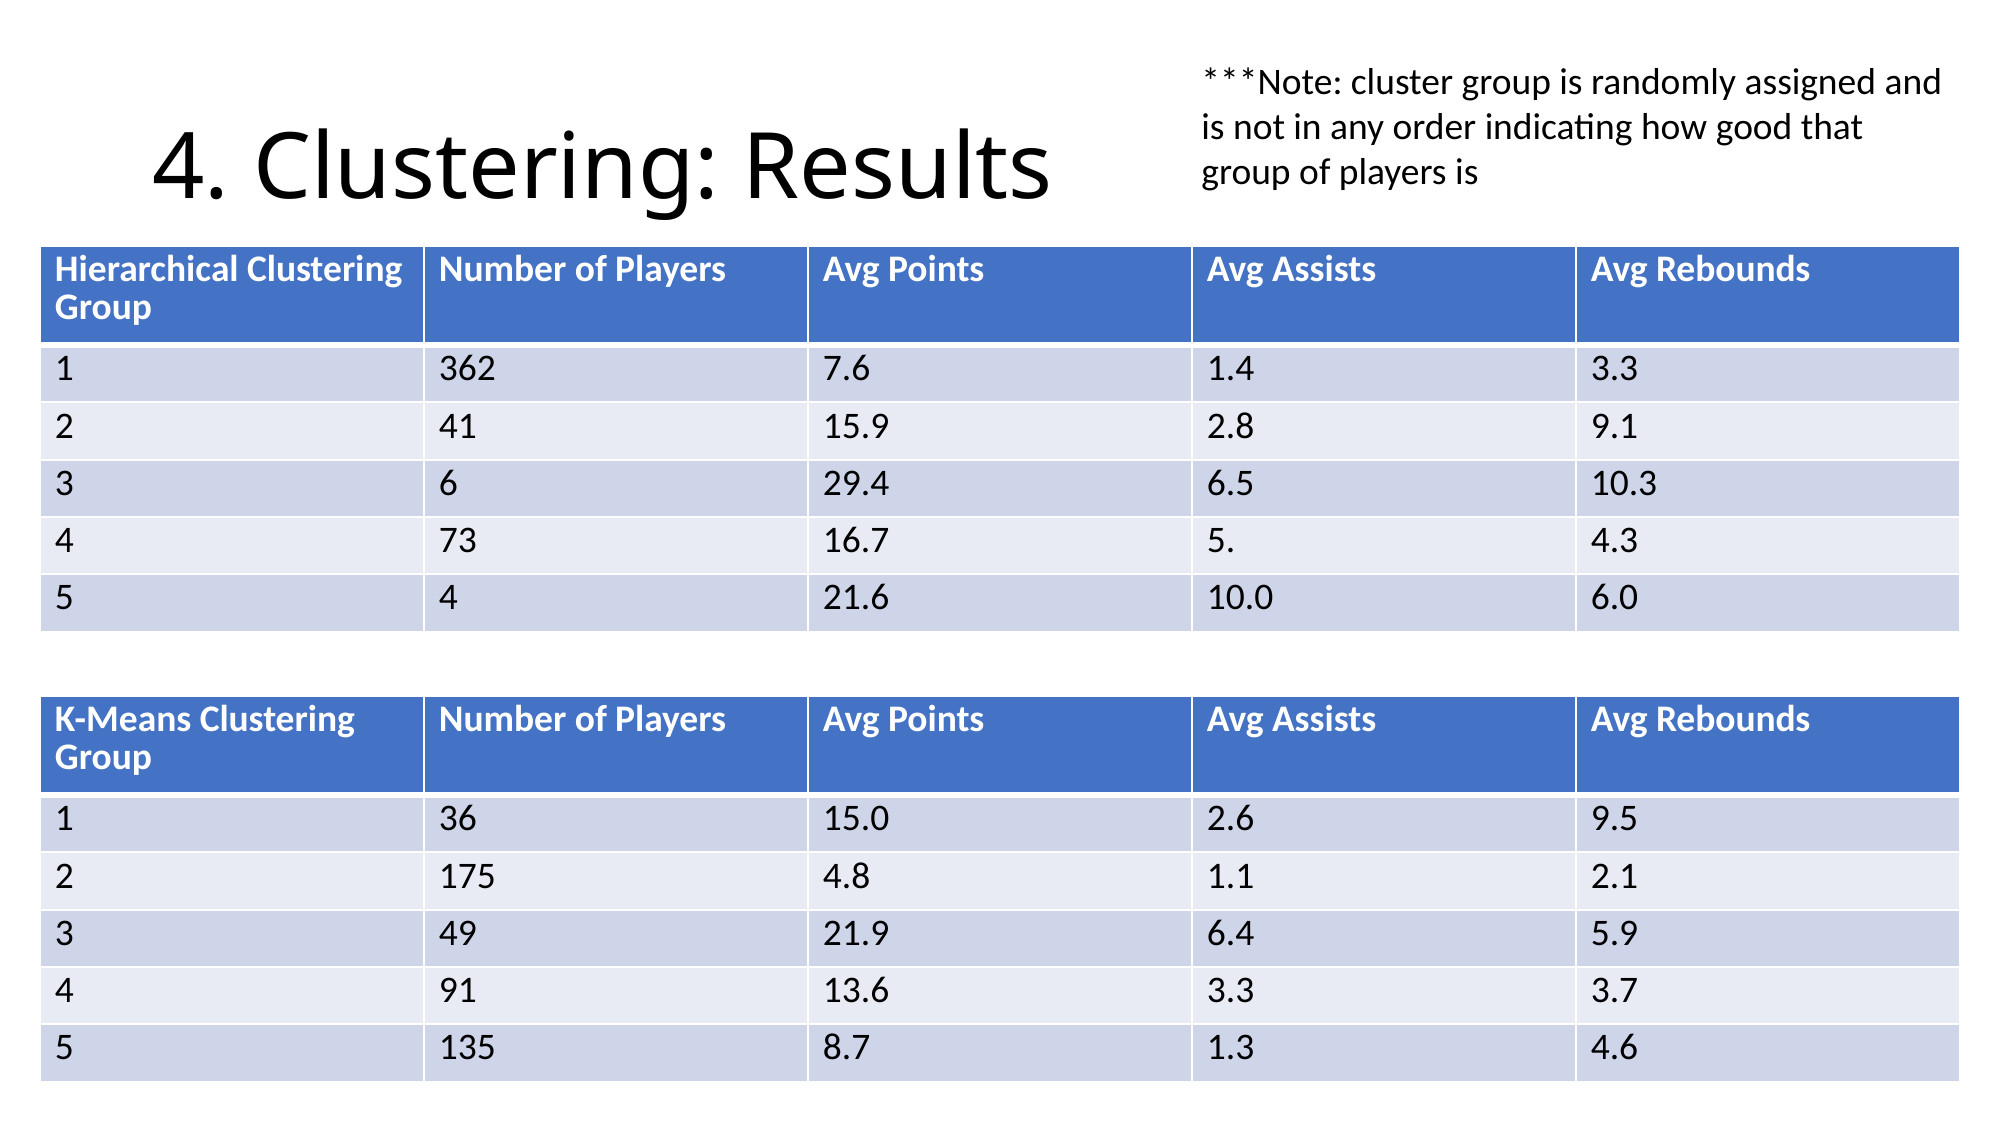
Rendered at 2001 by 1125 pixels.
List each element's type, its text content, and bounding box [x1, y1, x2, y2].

table_cell 3.3 [1577, 348, 1959, 401]
table_cell 4.8 [809, 853, 1191, 909]
table_cell 1.1 [1193, 853, 1575, 909]
table_cell 41 [425, 403, 807, 459]
table_header K-Means Clustering Group [41, 697, 423, 792]
table_cell 15.0 [809, 798, 1191, 851]
table_cell 7.6 [809, 348, 1191, 401]
table_header Hierarchical Clustering Group [41, 247, 423, 342]
table_cell 3 [41, 911, 423, 966]
table_cell 362 [425, 348, 807, 401]
table_cell 3 [41, 461, 423, 516]
text_box ***Note: cluster group is randomly assigned and is not in any order indicating how good that group of players is [1186, 49, 1960, 200]
table_cell 6.5 [1193, 461, 1575, 516]
table_header Avg Assists [1193, 247, 1575, 342]
table_cell 135 [425, 1025, 807, 1081]
table_cell 1 [41, 348, 423, 401]
table_cell 4 [41, 968, 423, 1023]
table_cell 13.6 [809, 968, 1191, 1023]
table_cell 4.6 [1577, 1025, 1959, 1081]
table_cell 6 [425, 461, 807, 516]
table_header Avg Points [809, 697, 1191, 792]
table_cell 1.4 [1193, 348, 1575, 401]
table_cell 2 [41, 403, 423, 459]
table_cell 8.7 [809, 1025, 1191, 1081]
table_cell 3.7 [1577, 968, 1959, 1023]
table_cell 6.4 [1193, 911, 1575, 966]
table_cell 4.3 [1577, 518, 1959, 573]
table_cell 1.3 [1193, 1025, 1575, 1081]
table_cell 73 [425, 518, 807, 573]
table_header Number of Players [425, 697, 807, 792]
table_cell 21.9 [809, 911, 1191, 966]
table_cell 9.1 [1577, 403, 1959, 459]
table_header Number of Players [425, 247, 807, 342]
table_cell 175 [425, 853, 807, 909]
table_cell 91 [425, 968, 807, 1023]
table_cell 36 [425, 798, 807, 851]
table_cell 5. [1193, 518, 1575, 573]
table_cell 49 [425, 911, 807, 966]
table_cell 2.1 [1577, 853, 1959, 909]
table_cell 3.3 [1193, 968, 1575, 1023]
table_cell 2 [41, 853, 423, 909]
table_cell 10.3 [1577, 461, 1959, 516]
table_cell 2.6 [1193, 798, 1575, 851]
table_cell 21.6 [809, 575, 1191, 631]
table_cell 29.4 [809, 461, 1191, 516]
table_cell 15.9 [809, 403, 1191, 459]
table_cell 9.5 [1577, 798, 1959, 851]
table_cell 16.7 [809, 518, 1191, 573]
table_cell 6.0 [1577, 575, 1959, 631]
table_cell 5 [41, 1025, 423, 1081]
table_cell 1 [41, 798, 423, 851]
title 4. Clustering: Results [137, 59, 1863, 245]
table_header Avg Points [809, 247, 1191, 342]
table_header Avg Rebounds [1577, 697, 1959, 792]
table_cell 5.9 [1577, 911, 1959, 966]
table_header Avg Assists [1193, 697, 1575, 792]
table_cell 10.0 [1193, 575, 1575, 631]
table_cell 5 [41, 575, 423, 631]
table_cell 4 [41, 518, 423, 573]
table_header Avg Rebounds [1577, 247, 1959, 342]
table_cell 4 [425, 575, 807, 631]
table_cell 2.8 [1193, 403, 1575, 459]
